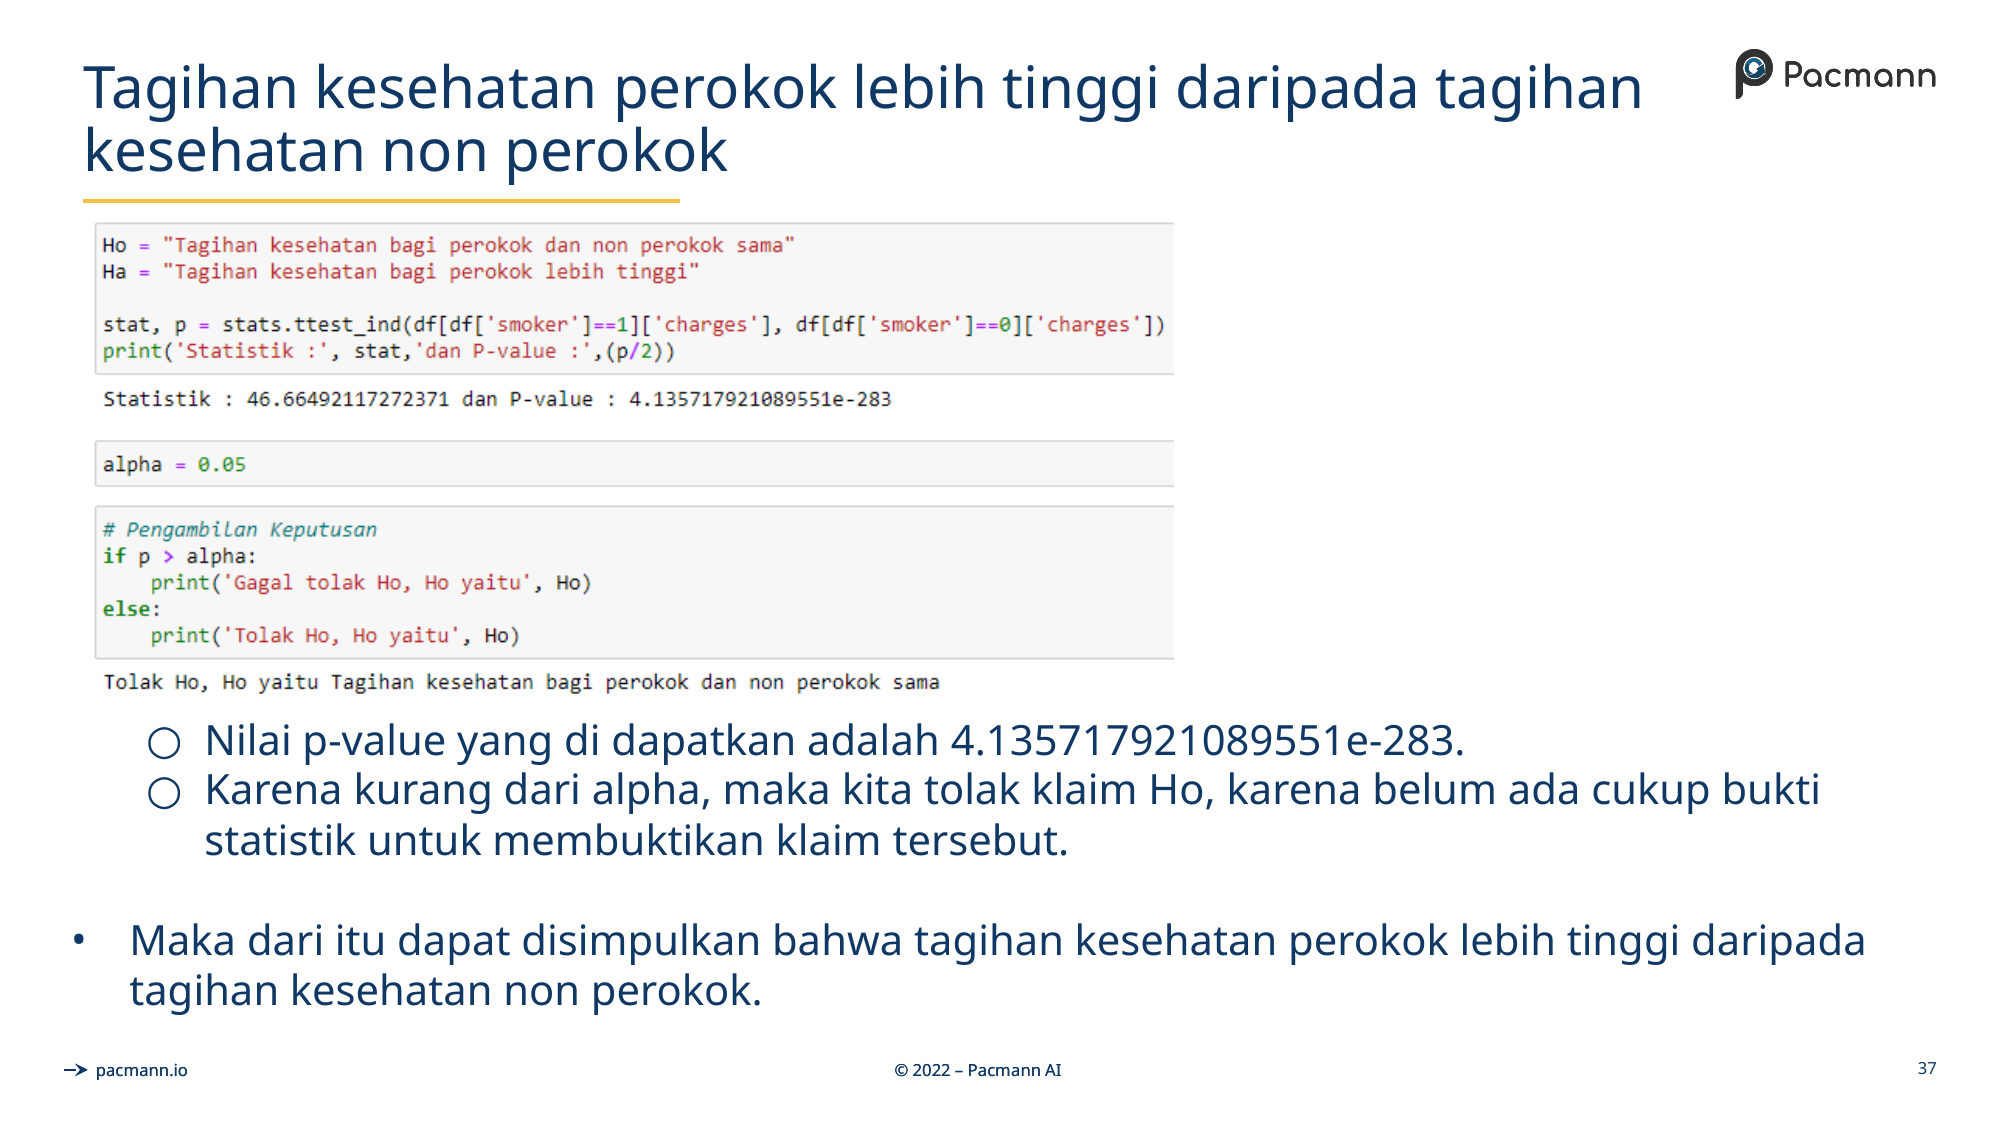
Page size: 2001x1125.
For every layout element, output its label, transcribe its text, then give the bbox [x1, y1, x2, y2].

picture [1707, 36, 1966, 112]
picture [92, 215, 1174, 711]
title Tagihan kesehatan perokok lebih tinggi daripada tagihan kesehatan non perokok [68, 47, 1693, 266]
text_box Nilai p-value yang di dapatkan adalah 4.135717921089551e-283. Karena kurang dari alpha, maka kita tolak klaim Ho, karena belum ada cukup bukti statistik untuk membuktikan klaim tersebut. Maka dari itu dapat disimpulkan bahwa tagihan kesehatan perokok lebih tinggi daripada tagihan kesehatan non perokok. [39, 705, 1908, 1121]
